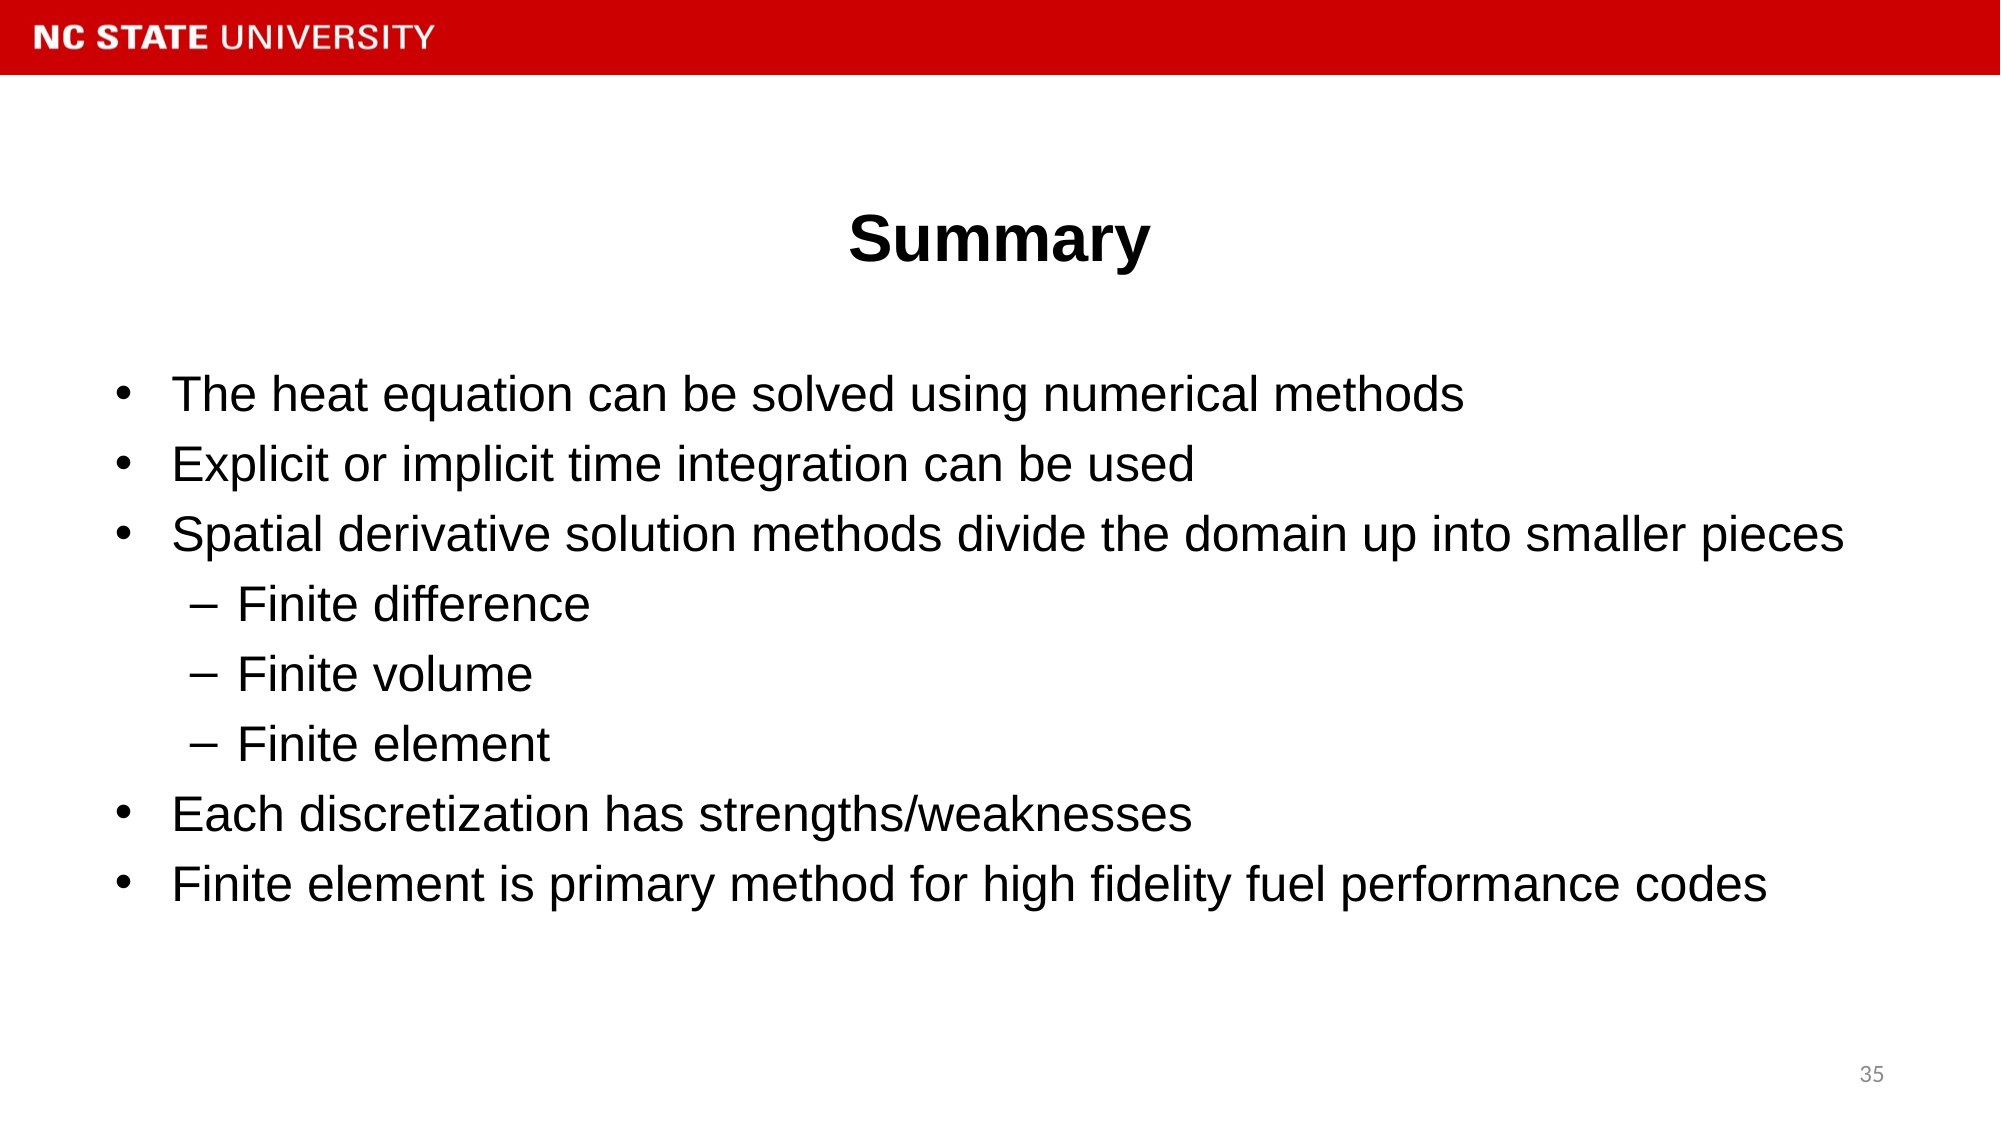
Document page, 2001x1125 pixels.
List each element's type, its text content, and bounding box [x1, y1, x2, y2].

picture [0, 0, 2000, 75]
list The heat equation can be solved using numerical methods Explicit or implicit time integration can be used Spatial derivative solution methods divide the domain up into smaller pieces Finite difference Finite volume Finite element Each discretization has strengths/weaknesses Finite element is primary method for high fidelity fuel performance codes [99, 354, 1900, 1005]
title Summary [99, 147, 1900, 323]
slide_number 35 [1433, 1042, 1900, 1103]
